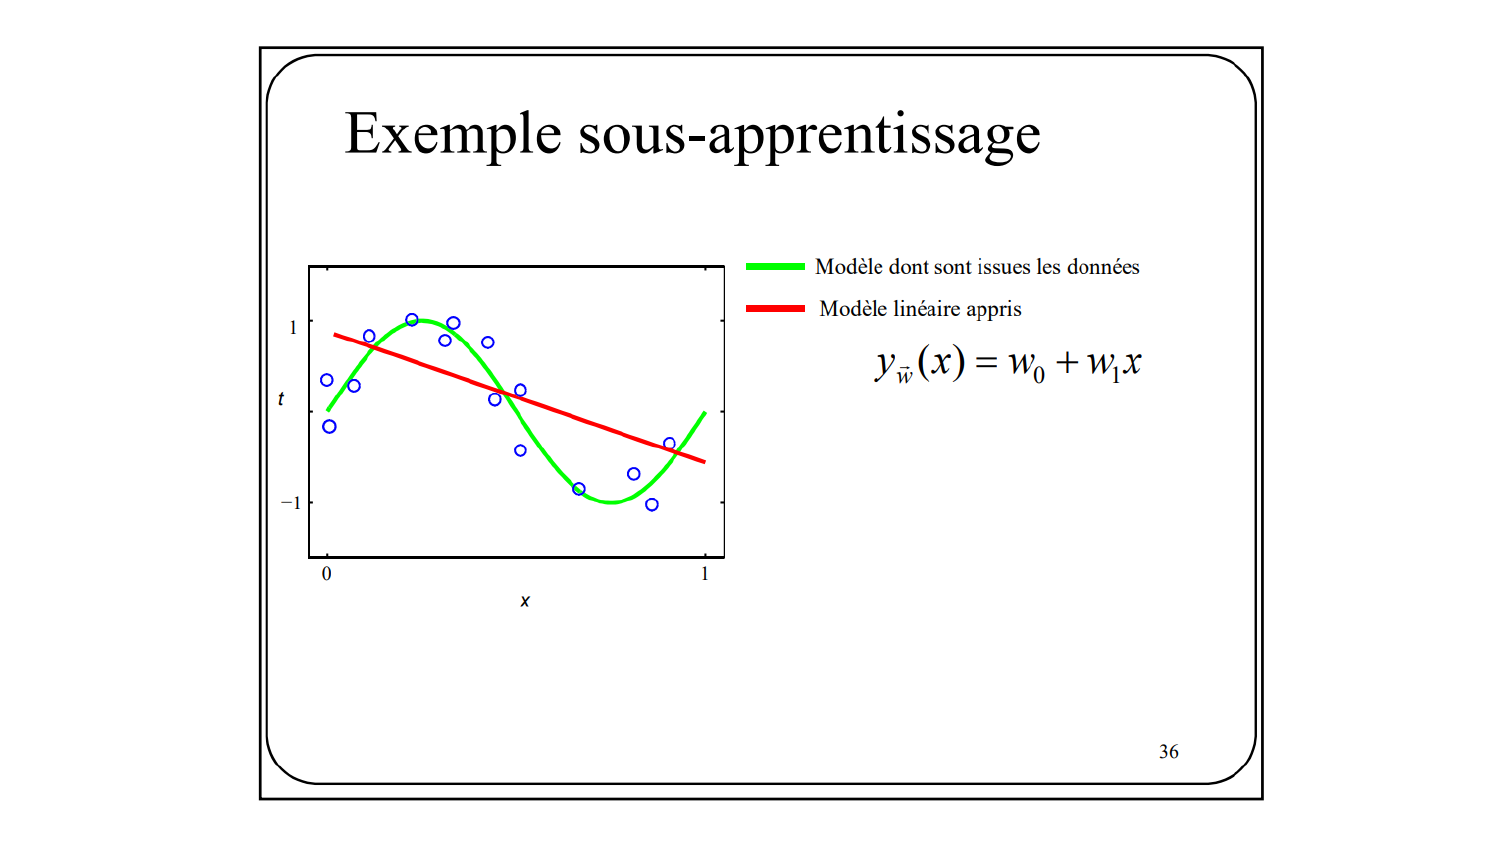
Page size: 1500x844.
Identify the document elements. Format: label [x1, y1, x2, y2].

picture [214, 24, 1286, 819]
